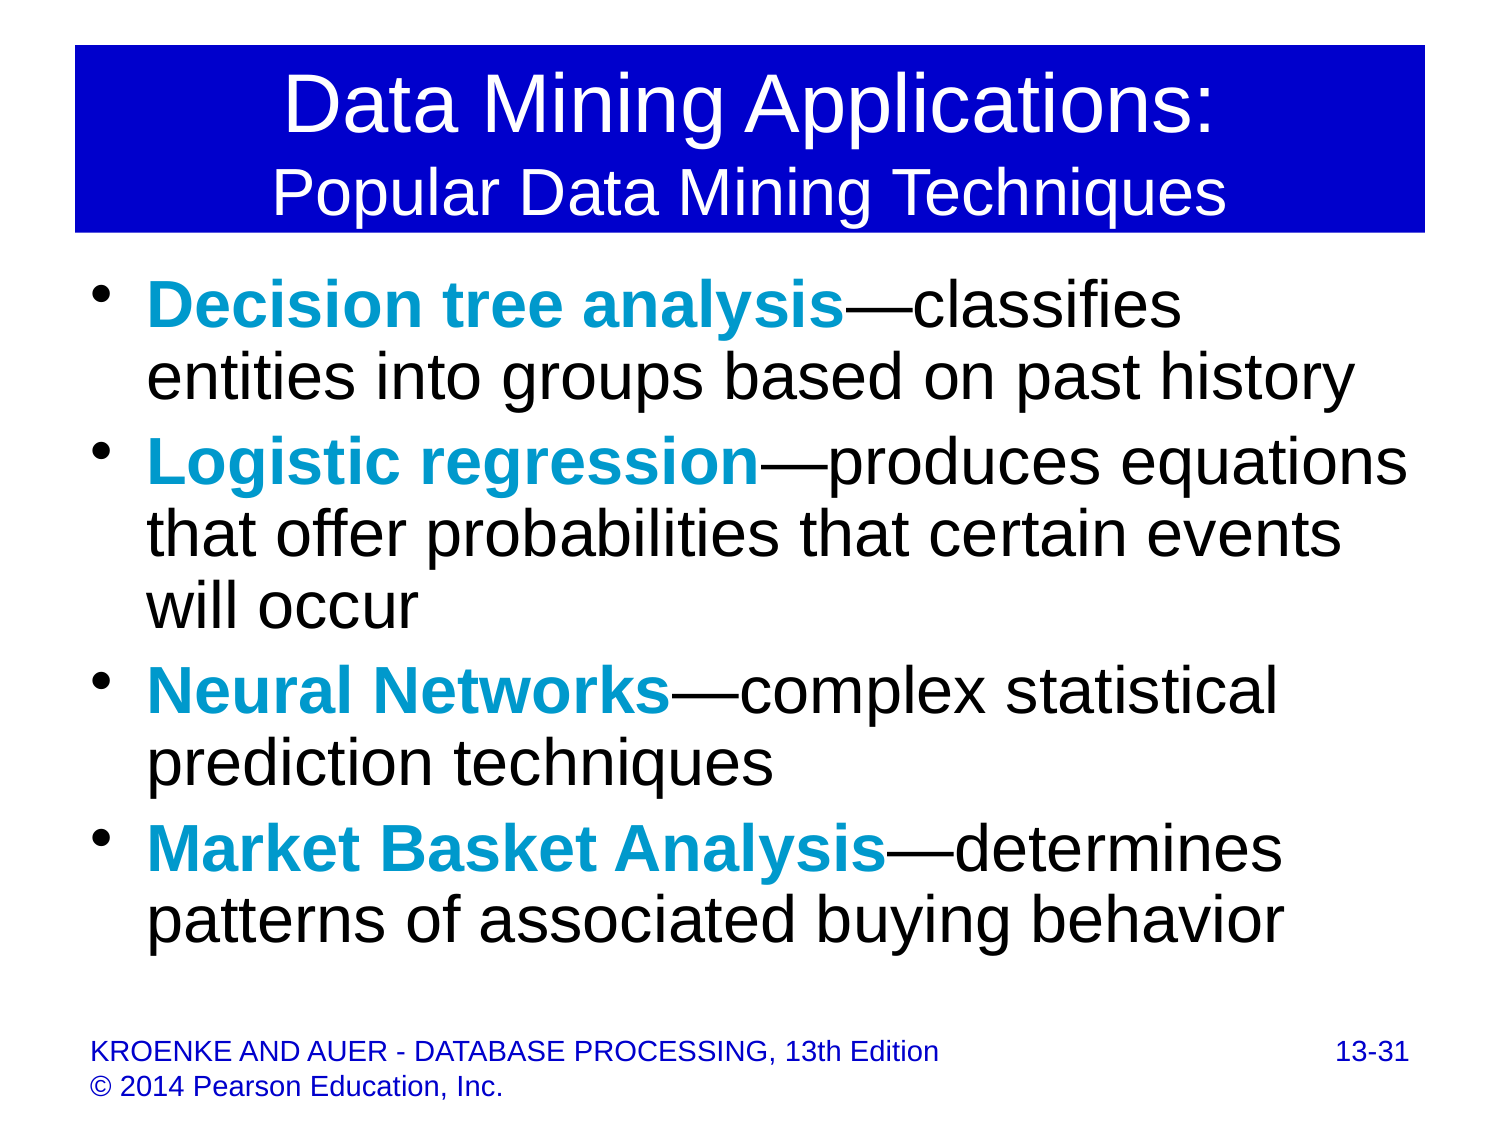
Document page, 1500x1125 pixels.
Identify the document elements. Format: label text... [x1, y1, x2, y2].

slide_number 13-31 [1074, 1024, 1426, 1103]
title Data Mining Applications: Popular Data Mining Techniques [75, 45, 1425, 233]
footer KROENKE AND AUER - DATABASE PROCESSING, 13th Edition © 2014 Pearson Education, Inc. [74, 1024, 976, 1104]
list Decision tree analysis—classifies entities into groups based on past history Logistic regression—produces equations that offer probabilities that certain events will occur Neural Networks—complex statistical prediction techniques Market Basket Analysis—determines patterns of associated buying behavior [75, 262, 1425, 1005]
